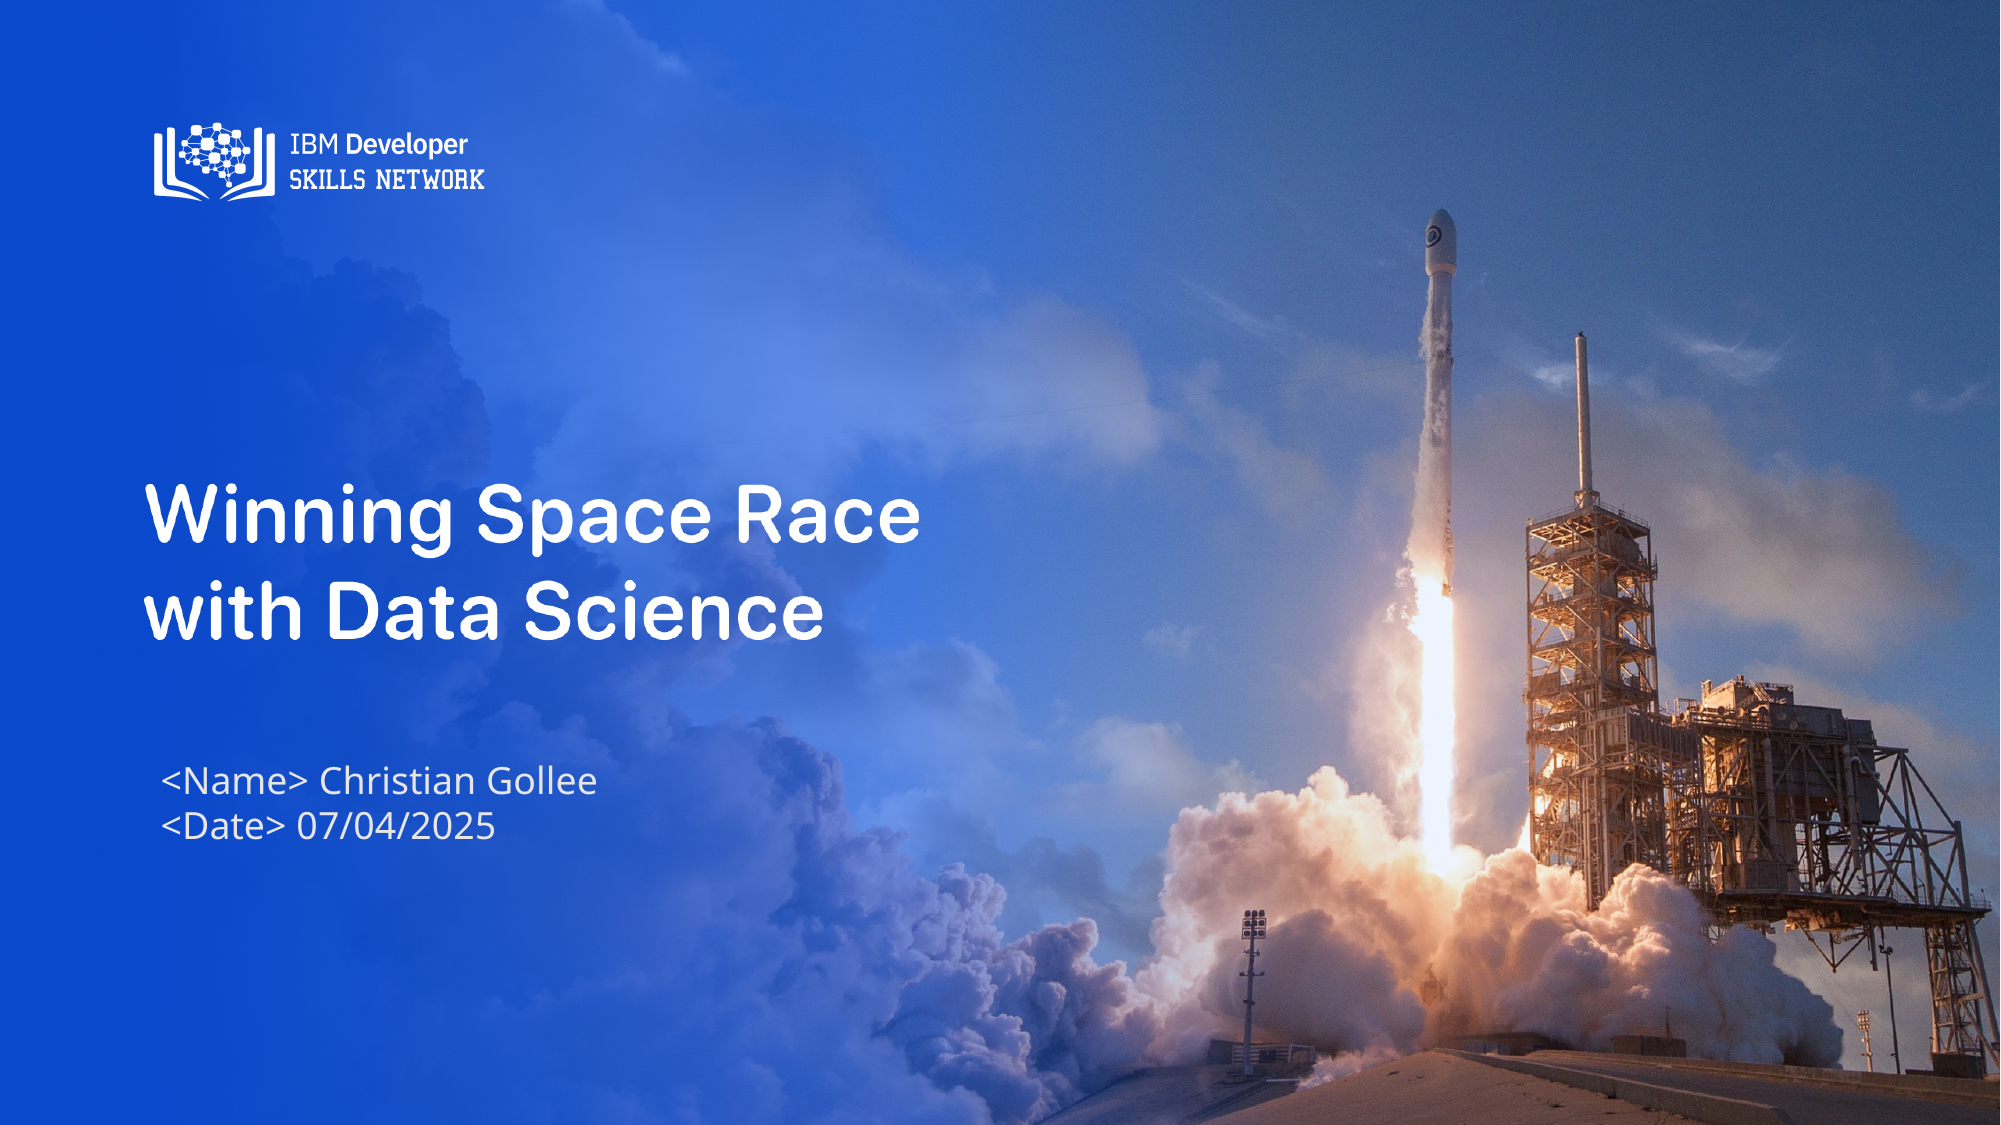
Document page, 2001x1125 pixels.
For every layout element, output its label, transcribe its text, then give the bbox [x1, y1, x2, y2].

text_box <Name> Christian Gollee <Date> 07/04/2025 [145, 749, 708, 855]
picture [0, 0, 2001, 1125]
